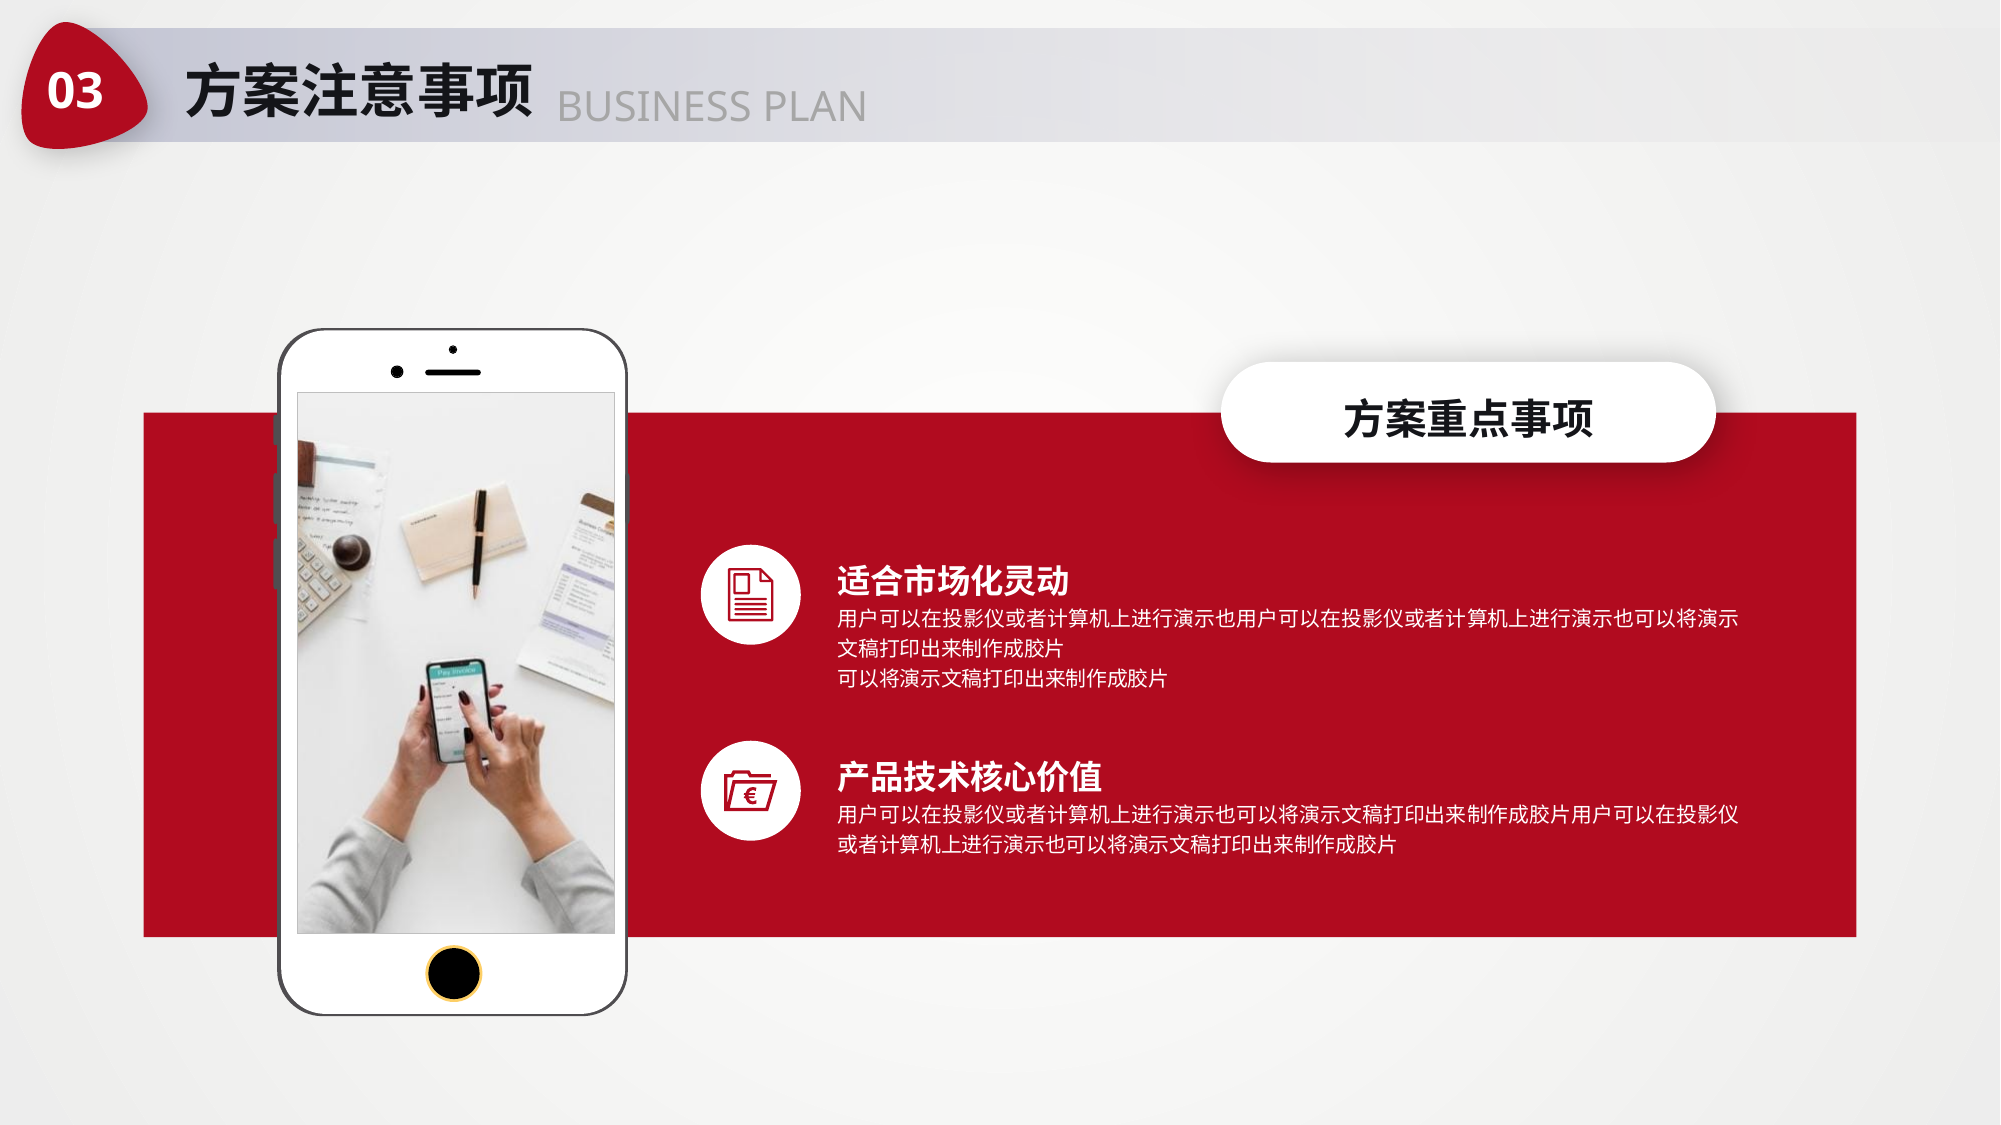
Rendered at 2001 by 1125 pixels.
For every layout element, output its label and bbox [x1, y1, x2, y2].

text_box [273, 328, 630, 1017]
text_box [822, 740, 1754, 866]
picture [297, 392, 615, 934]
text_box [13, 20, 2000, 147]
text_box [700, 544, 801, 645]
text_box [630, 412, 1857, 938]
text_box [142, 412, 273, 938]
text_box [822, 544, 1754, 700]
text_box [700, 740, 801, 841]
text_box [1220, 361, 1717, 463]
